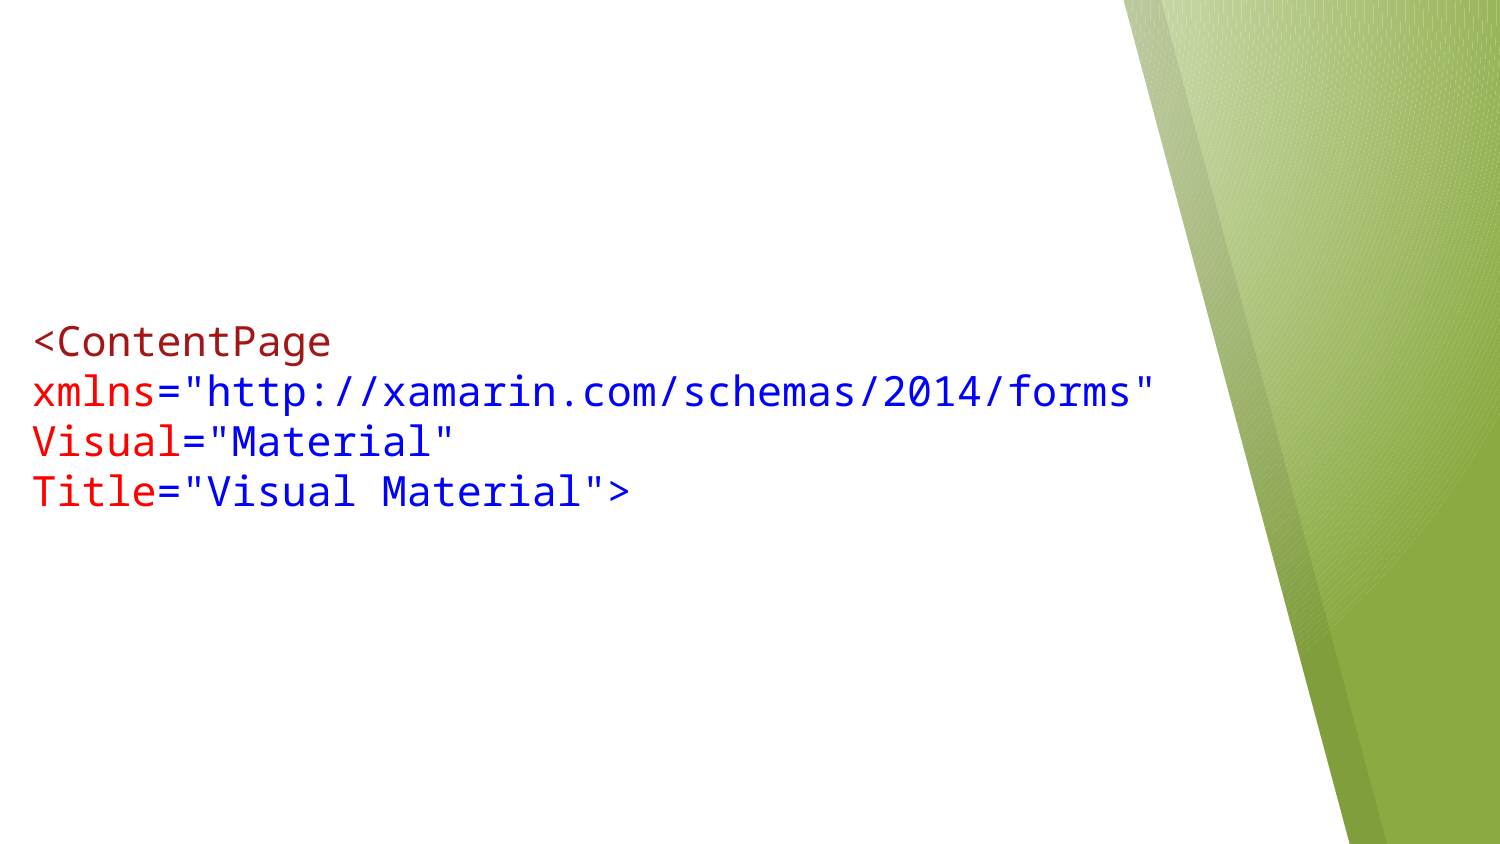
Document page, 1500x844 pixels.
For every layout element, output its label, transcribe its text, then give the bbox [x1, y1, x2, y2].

list <ContentPage xmlns="http://xamarin.com/schemas/2014/forms" Visual="Material" Title="Visual Material"> [16, 236, 1174, 607]
